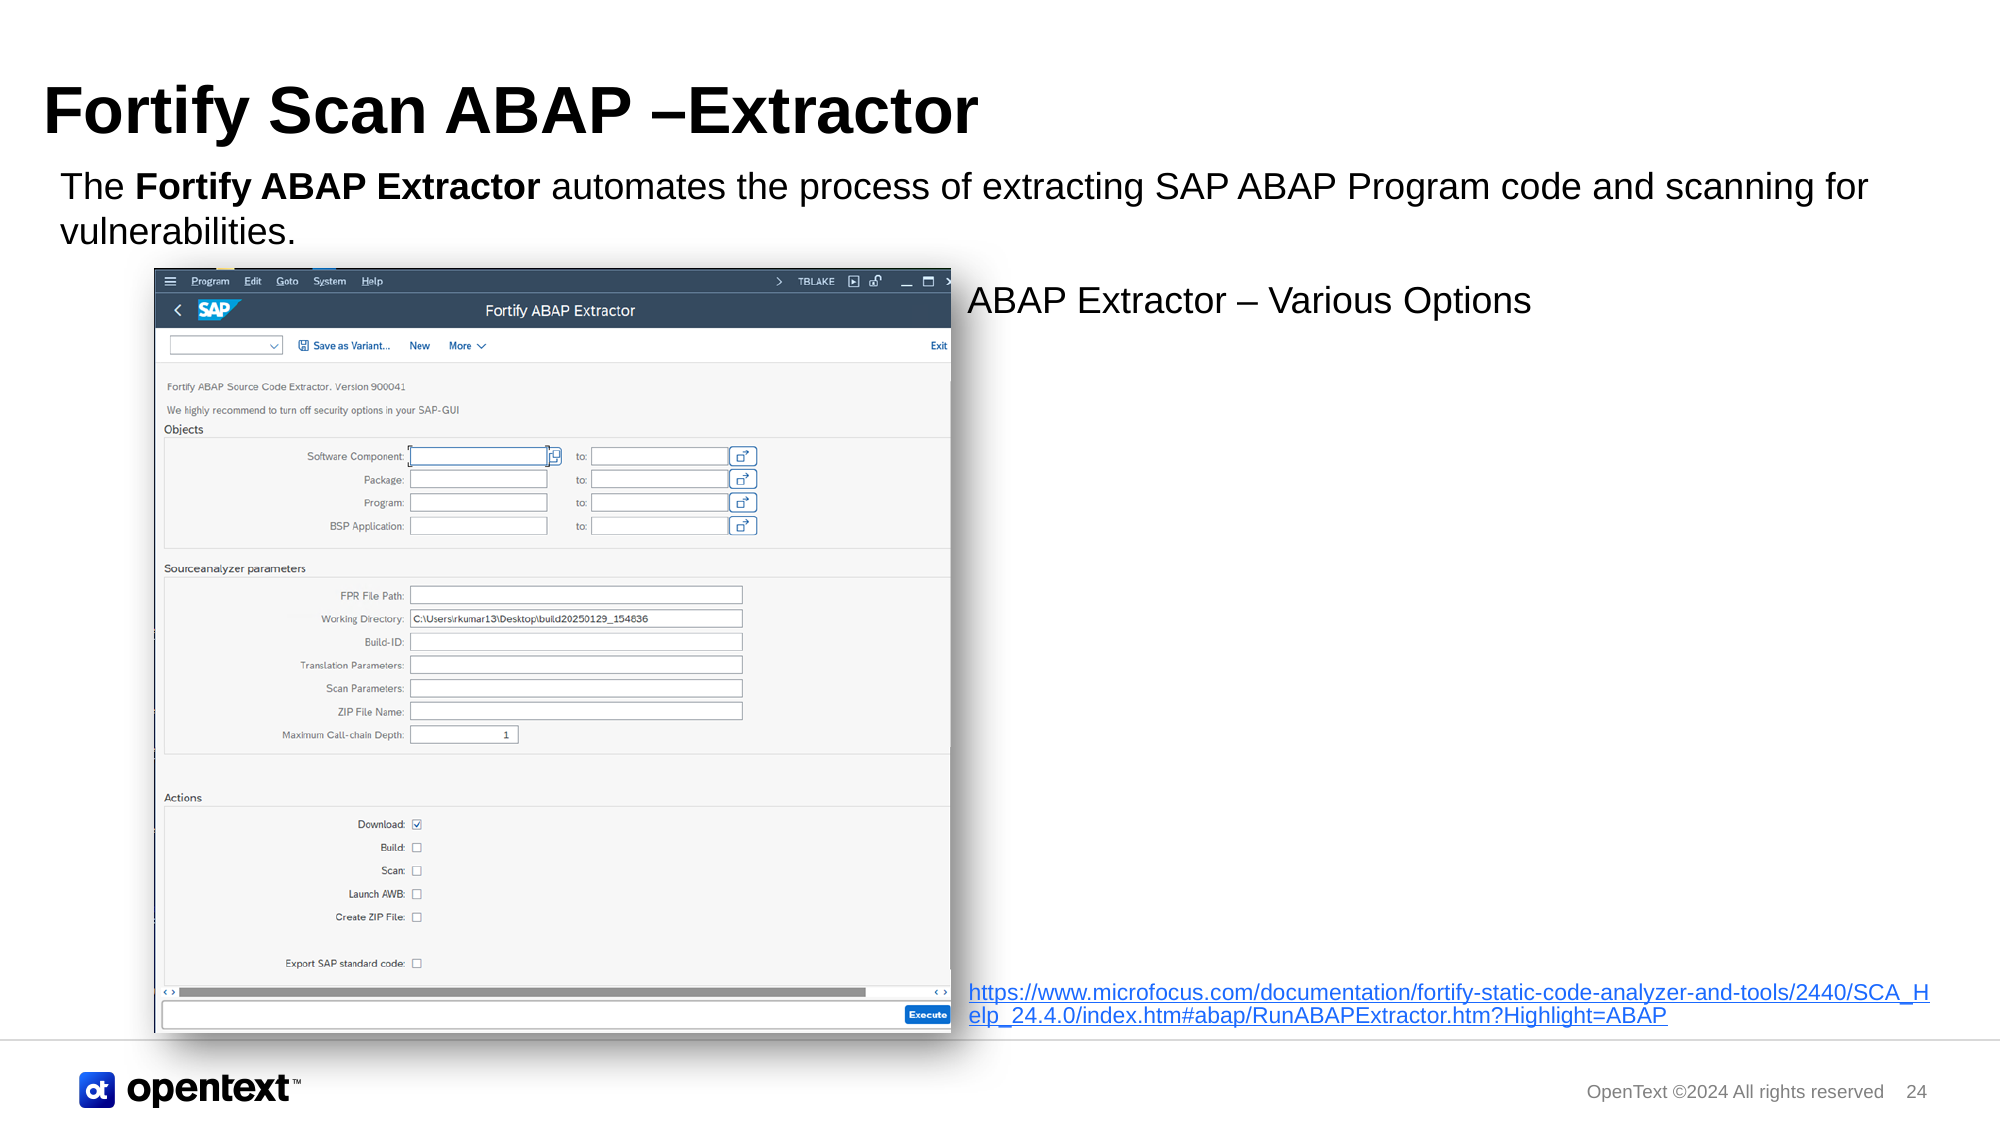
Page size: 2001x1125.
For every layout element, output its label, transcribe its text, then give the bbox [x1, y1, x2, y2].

text_box https://www.microfocus.com/documentation/fortify-static-code-analyzer-and-tools/2440/SCA_Help_24.4.0/index.htm#abap/RunABAPExtractor.htm?Highlight=ABAP [953, 970, 1955, 1041]
title Fortify Scan ABAP –Extractor [43, 24, 1955, 185]
text_box ABAP Extractor – Various Options [952, 268, 1949, 329]
picture [153, 268, 951, 1034]
picture [79, 1072, 301, 1108]
text_box The Fortify ABAP Extractor automates the process of extracting SAP ABAP Program code and scanning for vulnerabilities. [45, 154, 1955, 259]
